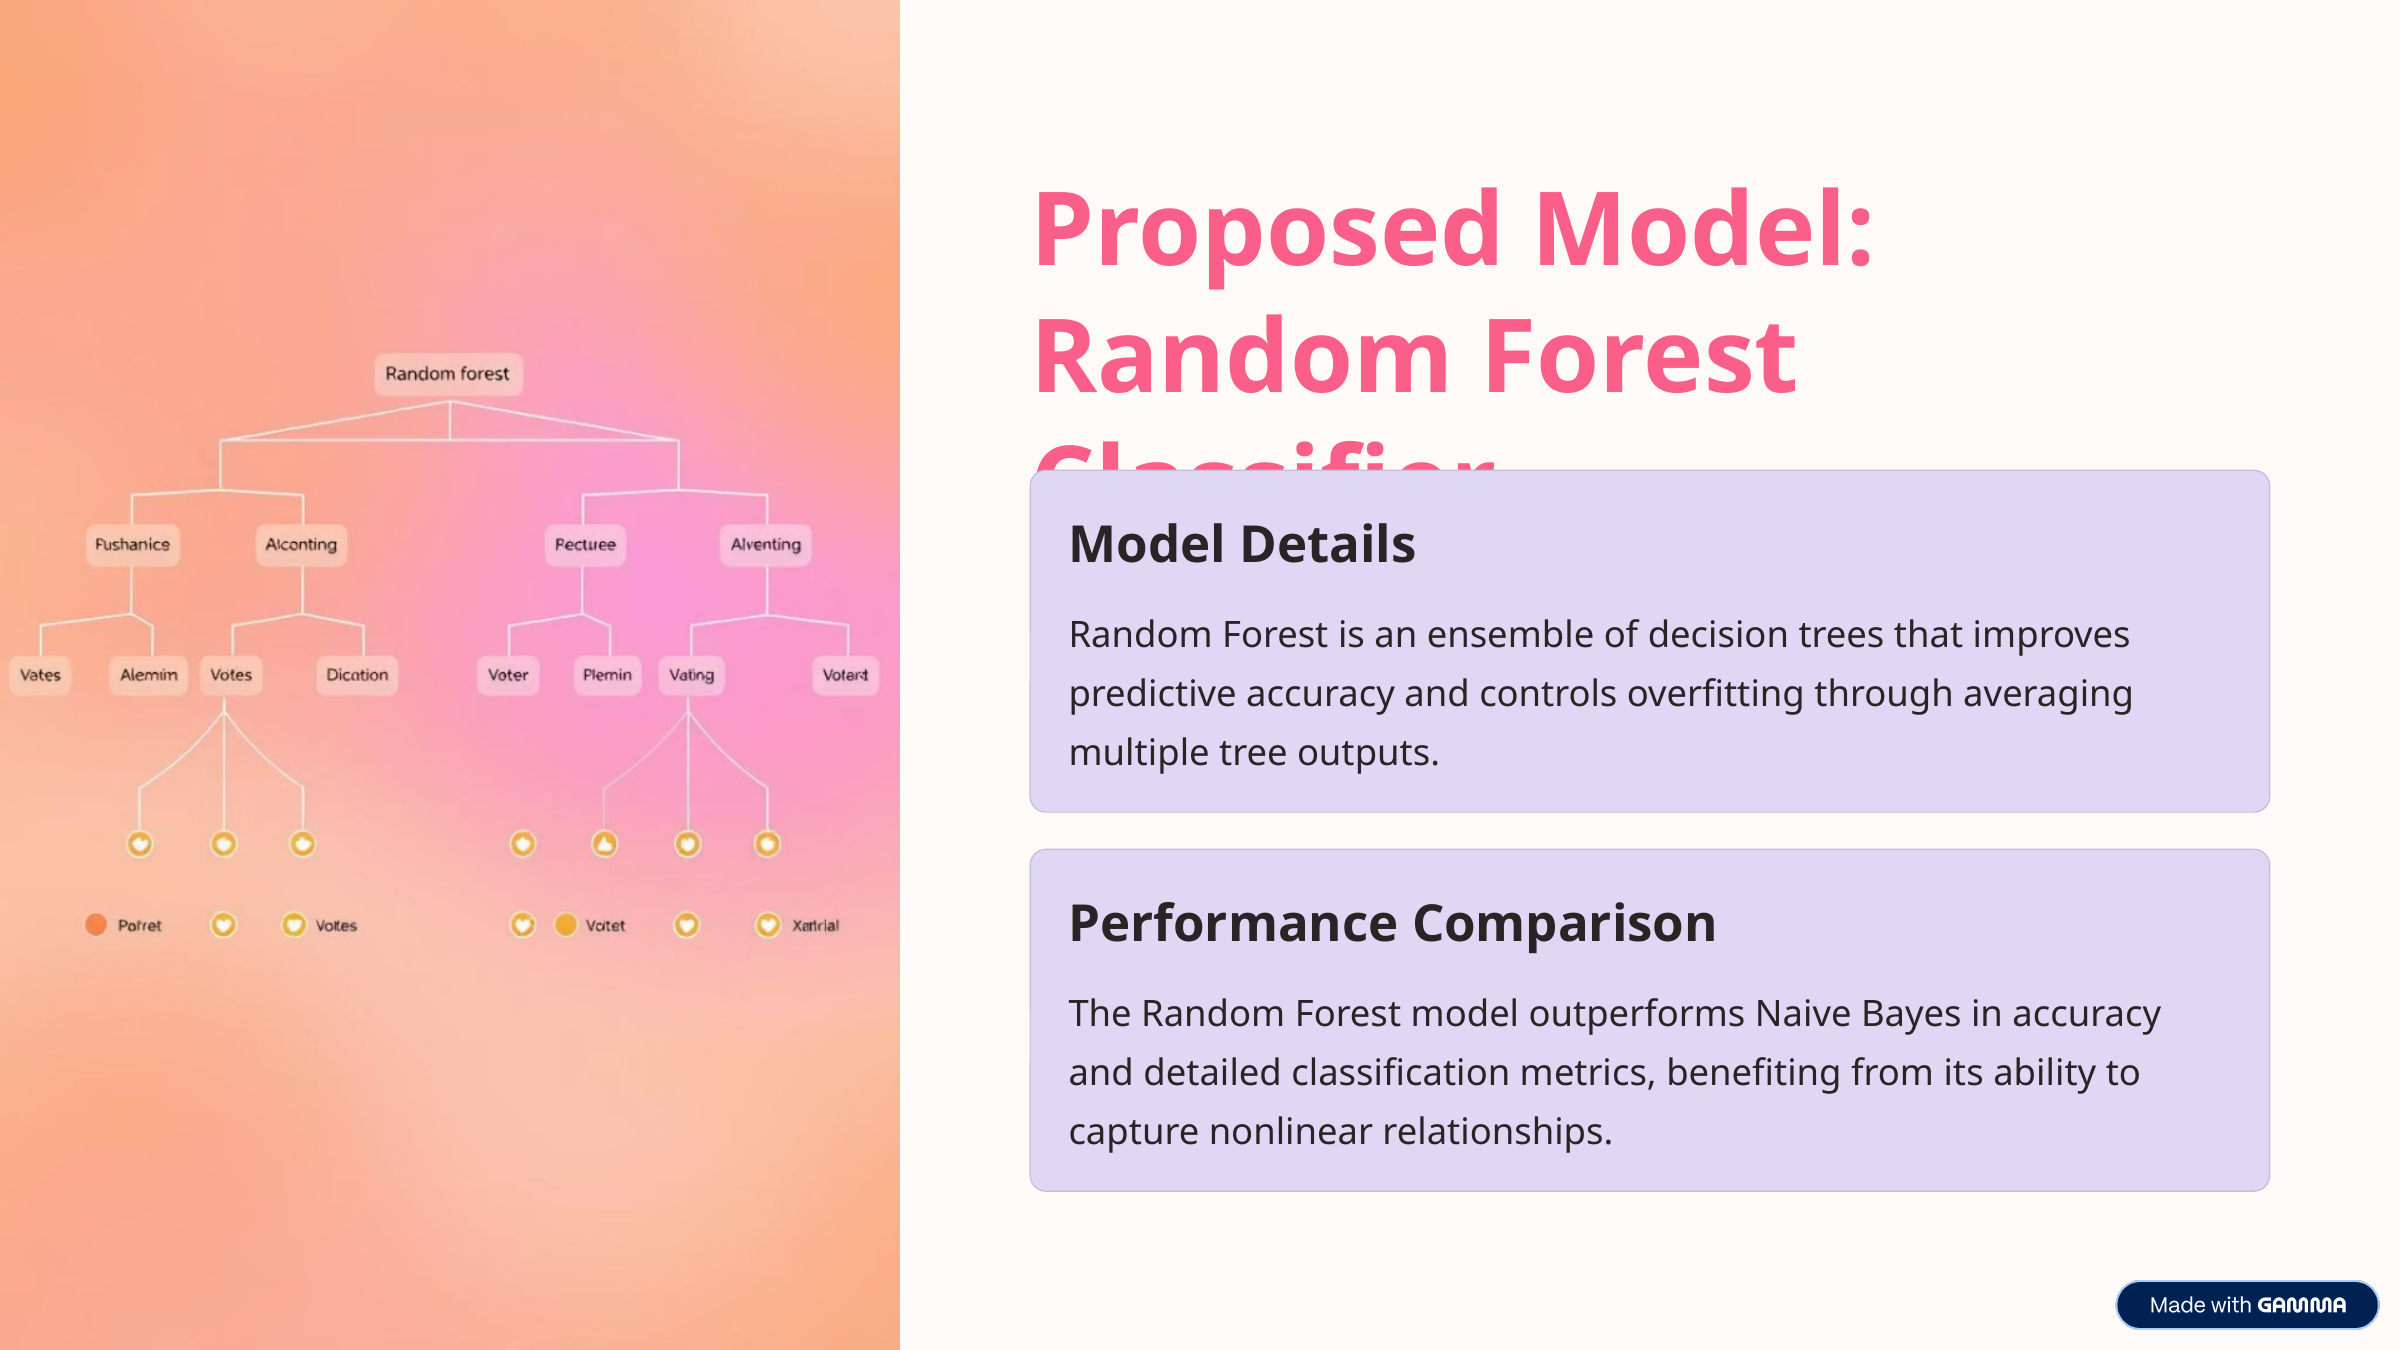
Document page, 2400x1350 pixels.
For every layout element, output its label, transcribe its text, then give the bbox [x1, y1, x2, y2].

text_box Model Details [1068, 508, 1581, 573]
picture [0, 0, 900, 1350]
text_box Performance Comparison [1068, 887, 1673, 952]
picture [2106, 1271, 2389, 1339]
text_box Random Forest is an ensemble of decision trees that improves predictive accuracy and controls overfitting through averaging multiple tree outputs. [1068, 595, 2232, 774]
text_box [1030, 470, 2270, 813]
text_box The Random Forest model outperforms Naive Bayes in accuracy and detailed classification metrics, benefiting from its ability to capture nonlinear relationships. [1068, 974, 2232, 1153]
text_box [1030, 849, 2270, 1192]
text_box Proposed Model: Random Forest Classifier [1030, 158, 2270, 415]
